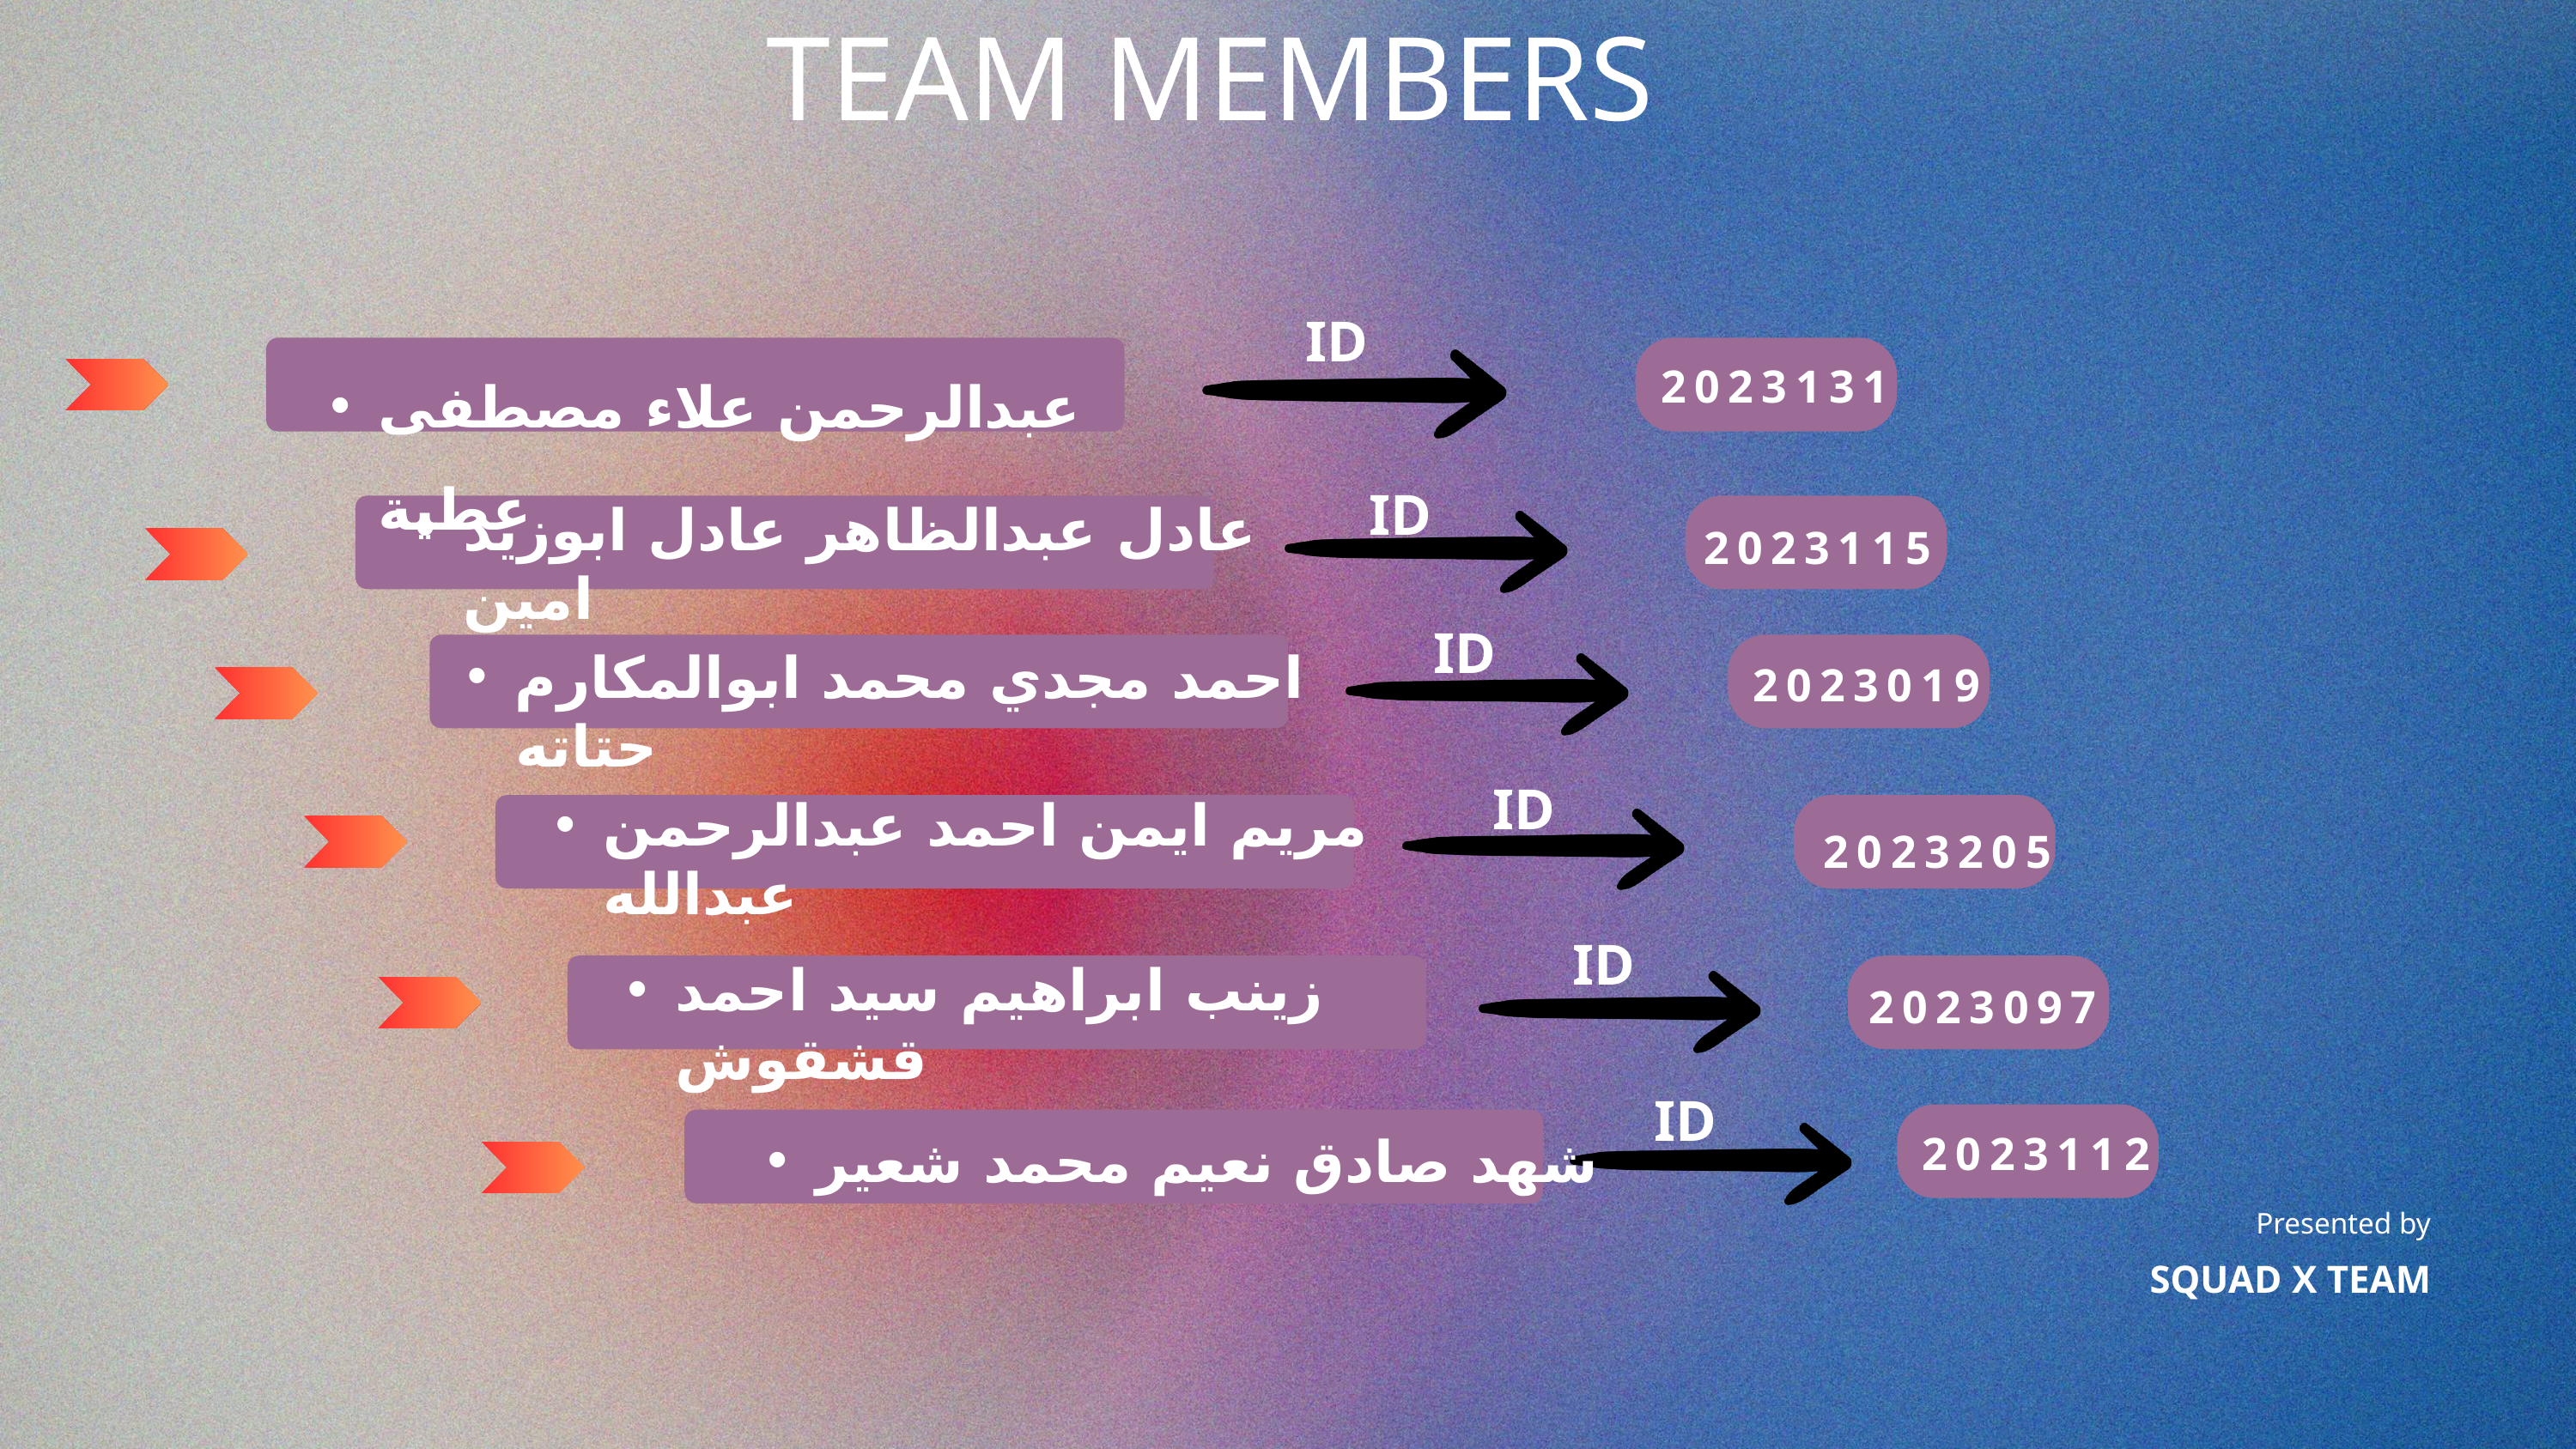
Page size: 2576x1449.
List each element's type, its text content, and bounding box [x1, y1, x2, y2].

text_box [1635, 337, 1898, 432]
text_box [303, 815, 408, 868]
text_box ID [1653, 1075, 1717, 1153]
text_box عبدالرحمن علاء مصطفى عطية [330, 336, 1189, 543]
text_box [1685, 495, 1947, 590]
text_box ID [1304, 295, 1369, 373]
text_box ID [1492, 763, 1556, 841]
text_box [1486, 967, 1762, 1053]
text_box عادل عبدالظاهر عادل ابوزيد امين [415, 493, 1274, 706]
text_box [683, 1109, 1544, 1203]
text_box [1896, 1104, 2160, 1198]
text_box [567, 955, 1426, 1050]
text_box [495, 794, 1354, 889]
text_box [1847, 955, 2110, 1050]
text_box [1200, 346, 1508, 439]
text_box ID [1368, 468, 1433, 547]
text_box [144, 528, 249, 580]
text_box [355, 495, 1214, 590]
text_box احمد مجدي محمد ابوالمكارم حتاته [466, 640, 1326, 853]
text_box 2023205 [2058, 815, 2069, 877]
text_box Presented by [2008, 1199, 2432, 1240]
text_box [265, 337, 1125, 432]
text_box [1344, 650, 1630, 736]
text_box ID [1432, 606, 1497, 684]
text_box [1568, 1119, 1853, 1205]
text_box مريم ايمن احمد عبدالرحمن عبدالله [555, 789, 1414, 1002]
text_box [1728, 634, 1990, 729]
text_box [214, 667, 319, 719]
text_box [377, 976, 482, 1029]
text_box شهد صادق نعيم محمد شعير [767, 1125, 1626, 1269]
text_box [1414, 805, 1686, 891]
text_box SQUAD X TEAM [2008, 1247, 2432, 1300]
text_box زينب ابراهيم سيد احمد قشقوش [627, 954, 1486, 1167]
text_box TEAM MEMBERS [604, 4, 1816, 144]
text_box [428, 634, 1289, 729]
text_box [0, 0, 2576, 1449]
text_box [481, 1141, 585, 1194]
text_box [64, 358, 169, 411]
text_box [1283, 507, 1569, 593]
text_box ID [1571, 918, 1636, 997]
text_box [1793, 794, 2056, 889]
